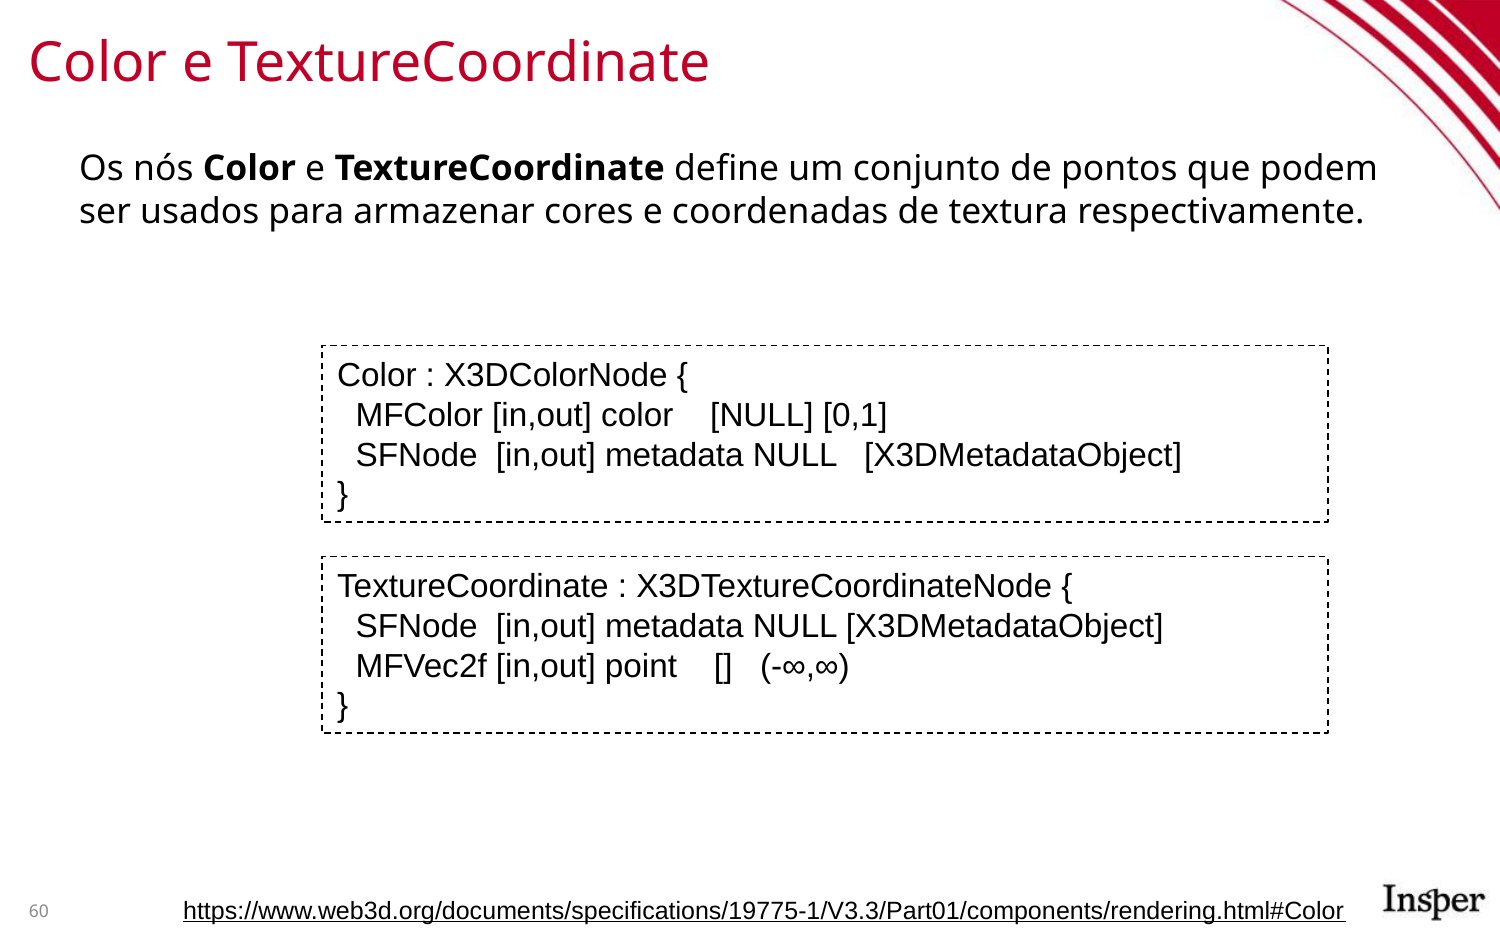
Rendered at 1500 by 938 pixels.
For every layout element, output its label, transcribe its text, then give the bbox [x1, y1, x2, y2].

text_box Color : X3DColorNode { MFColor [in,out] color [NULL] [0,1] SFNode [in,out] metadata NULL [X3DMetadataObject] } [322, 345, 1328, 522]
text_box https://www.web3d.org/documents/specifications/19775-1/V3.3/Part01/components/rendering.html#Color [147, 886, 1369, 933]
picture [249, 0, 1500, 938]
list Os nós Color e TextureCoordinate define um conjunto de pontos que podem ser usados para armazenar cores e coordenadas de textura respectivamente. [64, 137, 1447, 876]
title Color e TextureCoordinate [13, 18, 1397, 104]
slide_number 60 [0, 887, 78, 938]
text_box TextureCoordinate : X3DTextureCoordinateNode { SFNode [in,out] metadata NULL [X3DMetadataObject] MFVec2f [in,out] point [] (-∞,∞) } [322, 556, 1328, 734]
